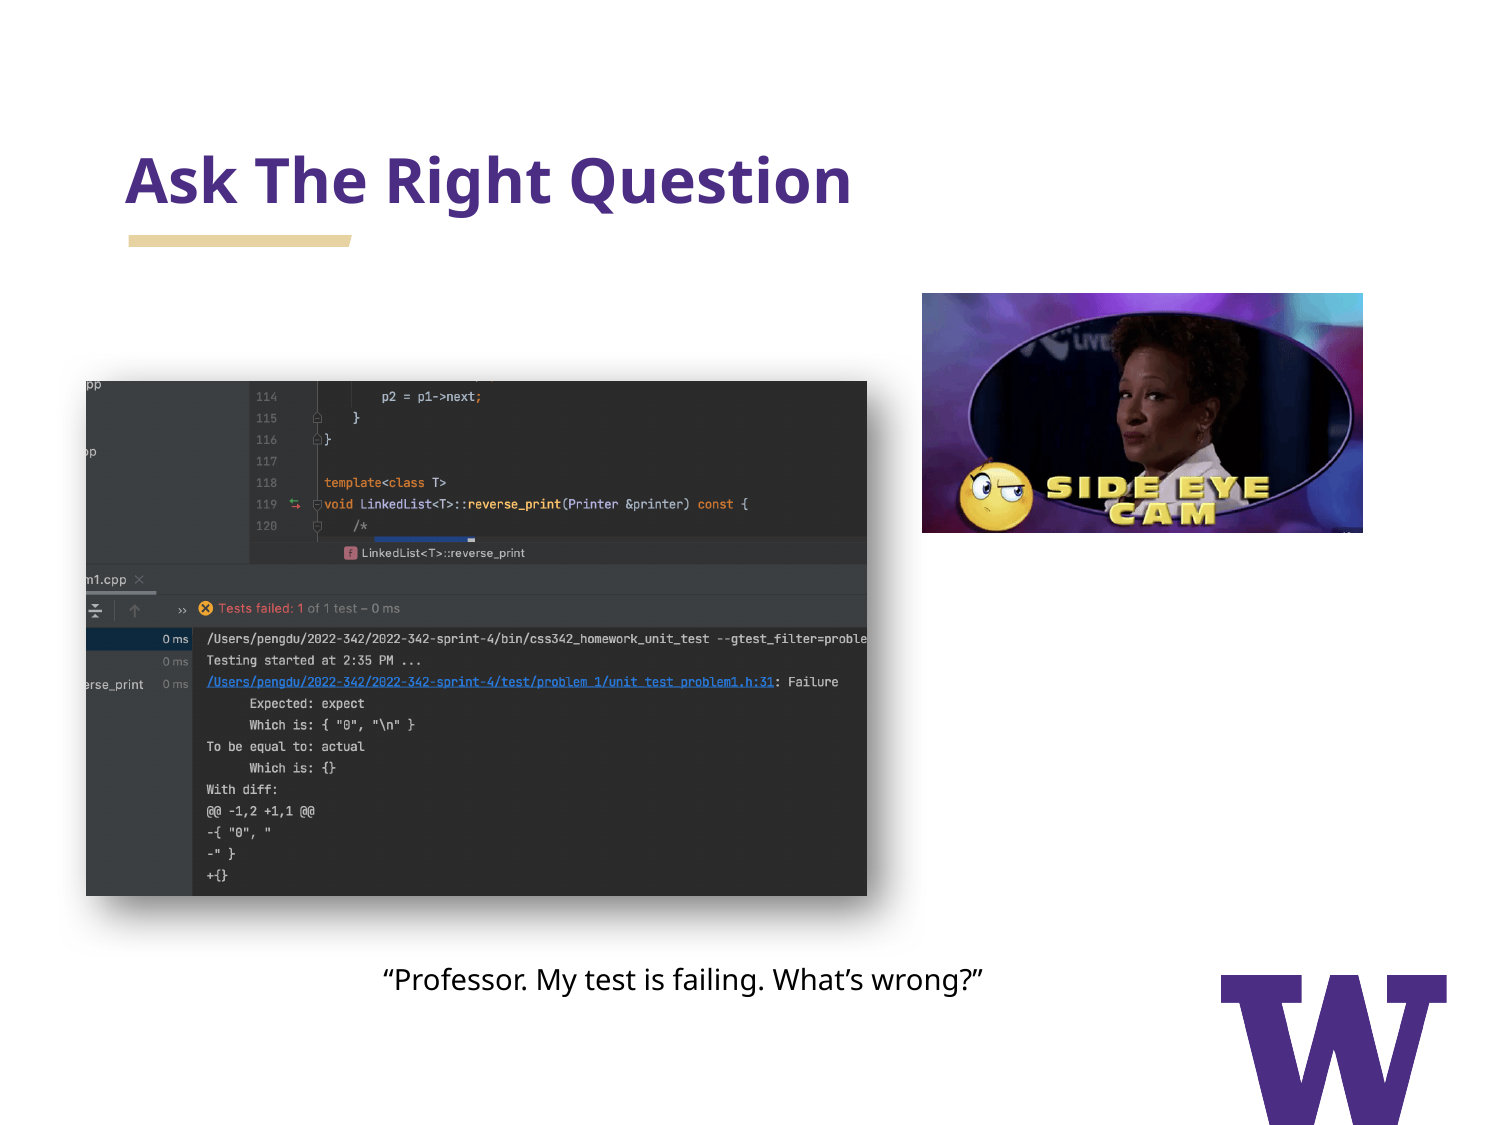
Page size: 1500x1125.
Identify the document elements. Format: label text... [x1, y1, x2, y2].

text_box “Professor. My test is failing. What’s wrong?” [368, 954, 999, 1004]
picture [922, 293, 1363, 533]
picture [128, 235, 352, 247]
picture [86, 380, 868, 897]
title Ask The Right Question [110, 60, 1453, 224]
picture [1221, 975, 1447, 1125]
